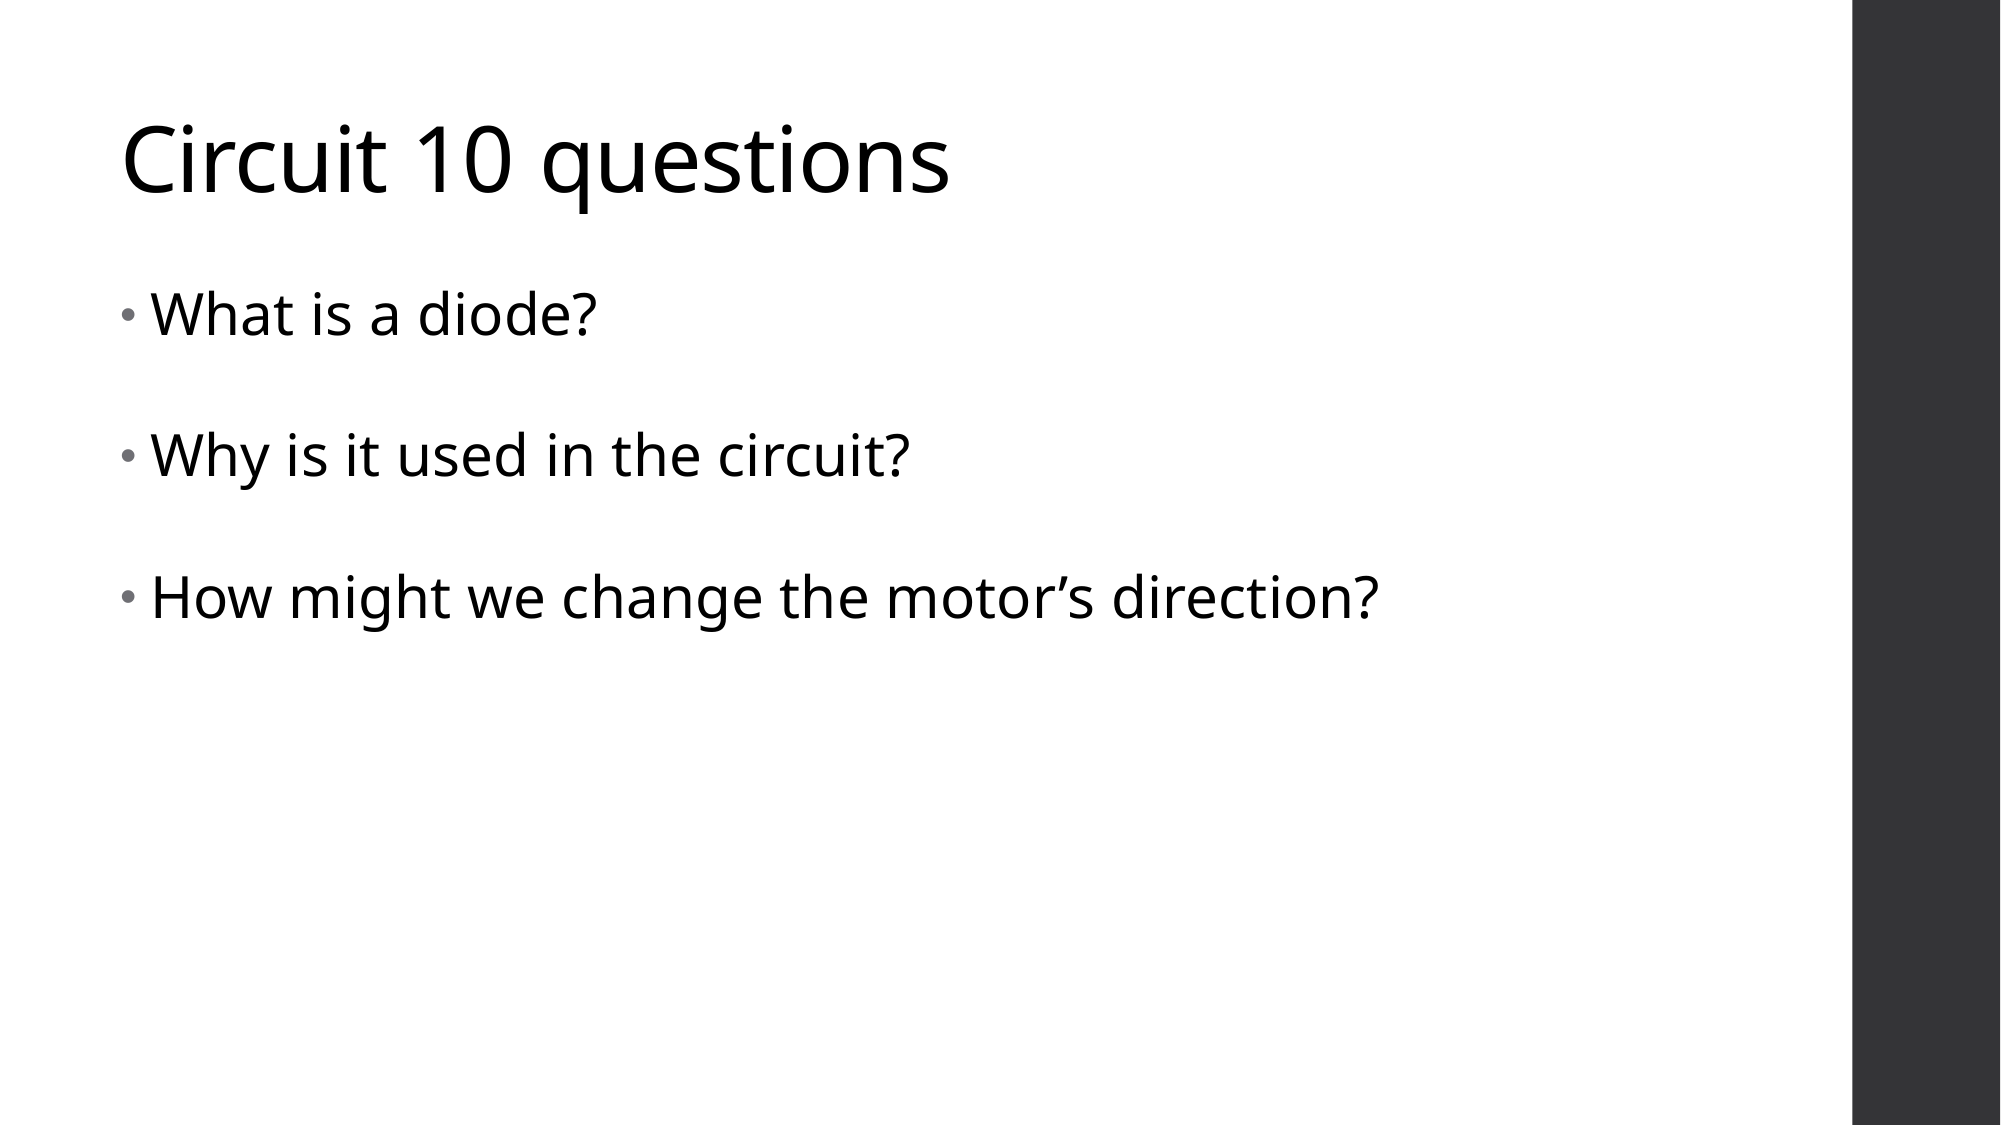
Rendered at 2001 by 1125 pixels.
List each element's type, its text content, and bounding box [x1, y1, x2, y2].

title Circuit 10 questions [99, 45, 1900, 233]
list What is a diode? Why is it used in the circuit? How might we change the motor’s direction? [99, 262, 1842, 1078]
